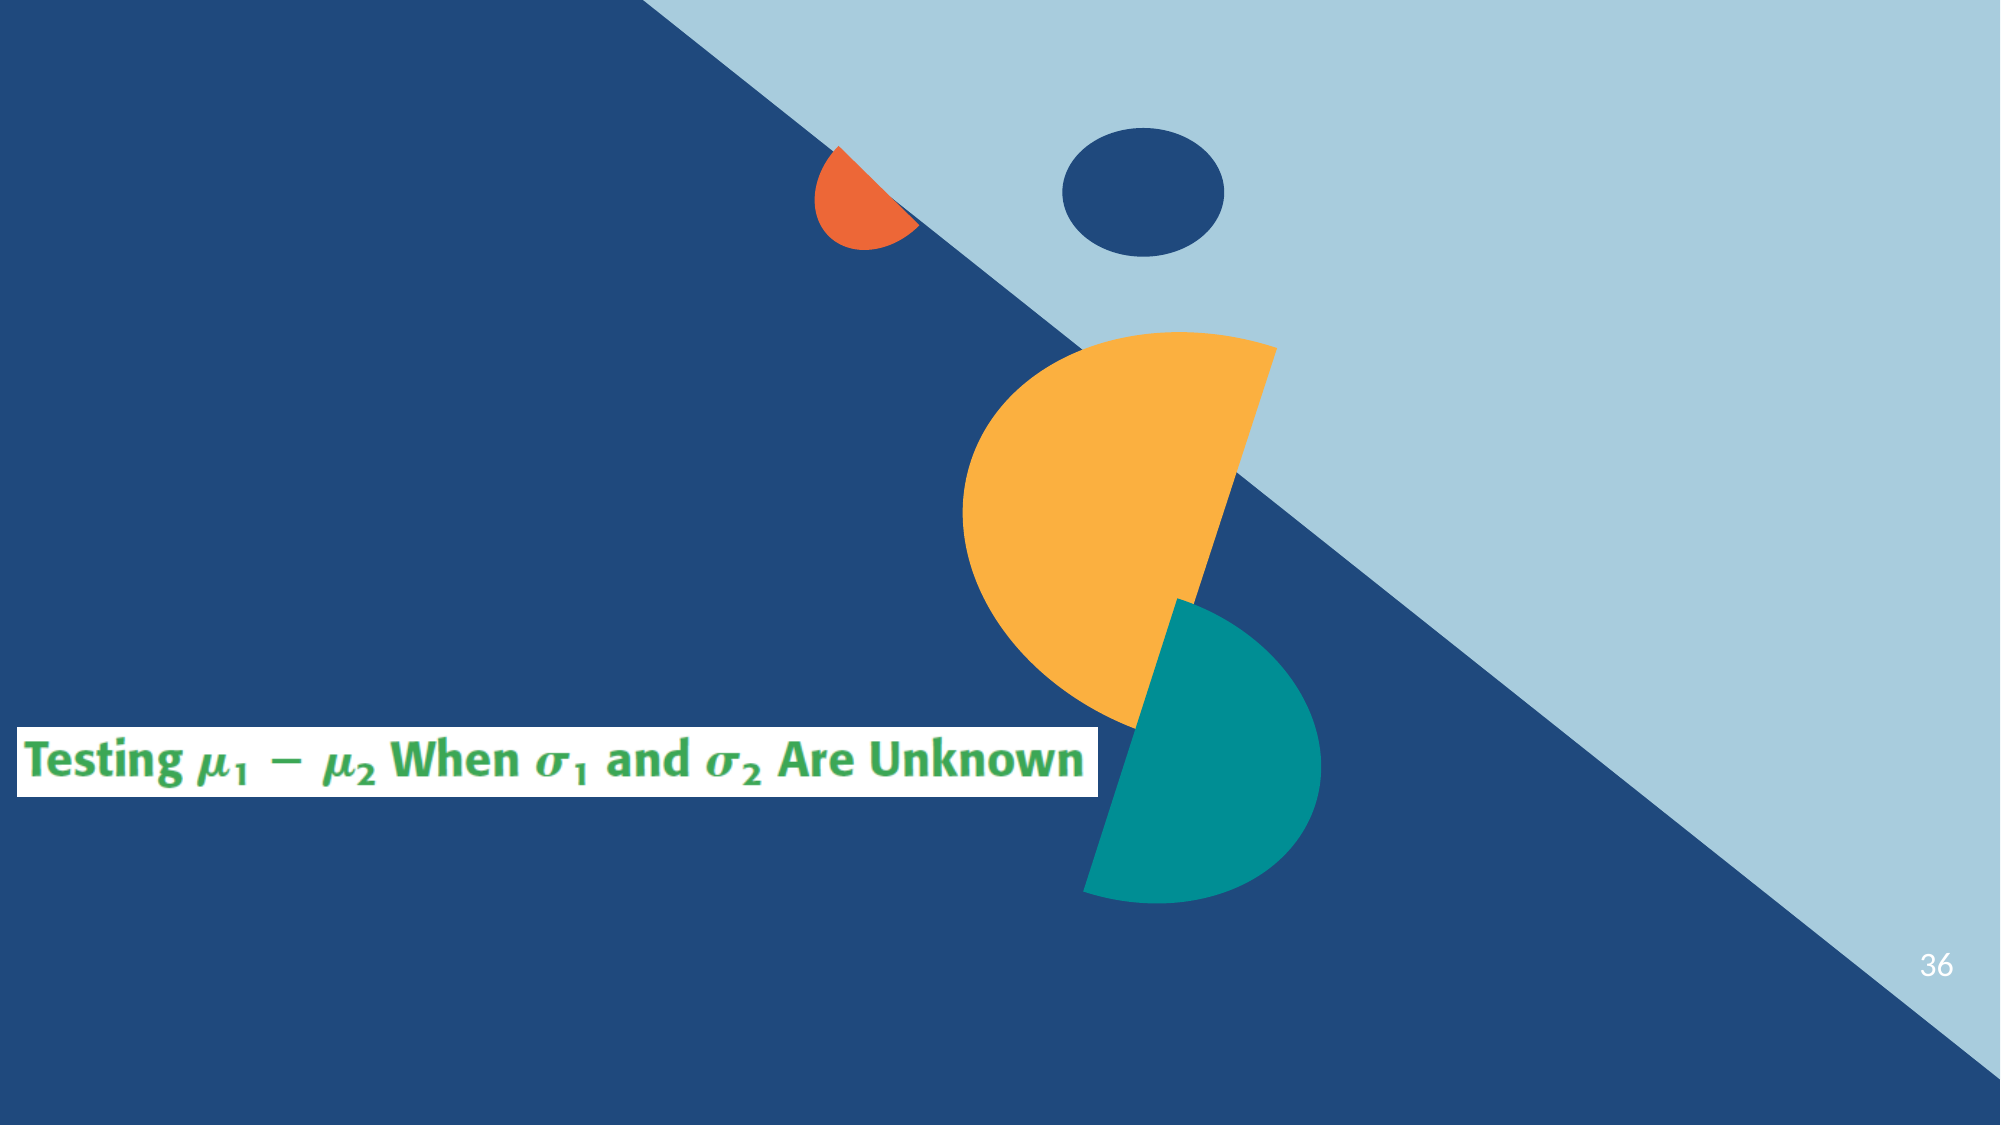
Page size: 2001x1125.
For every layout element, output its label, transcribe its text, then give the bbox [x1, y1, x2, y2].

picture [16, 726, 1098, 797]
slide_number 36 [1777, 942, 1954, 984]
